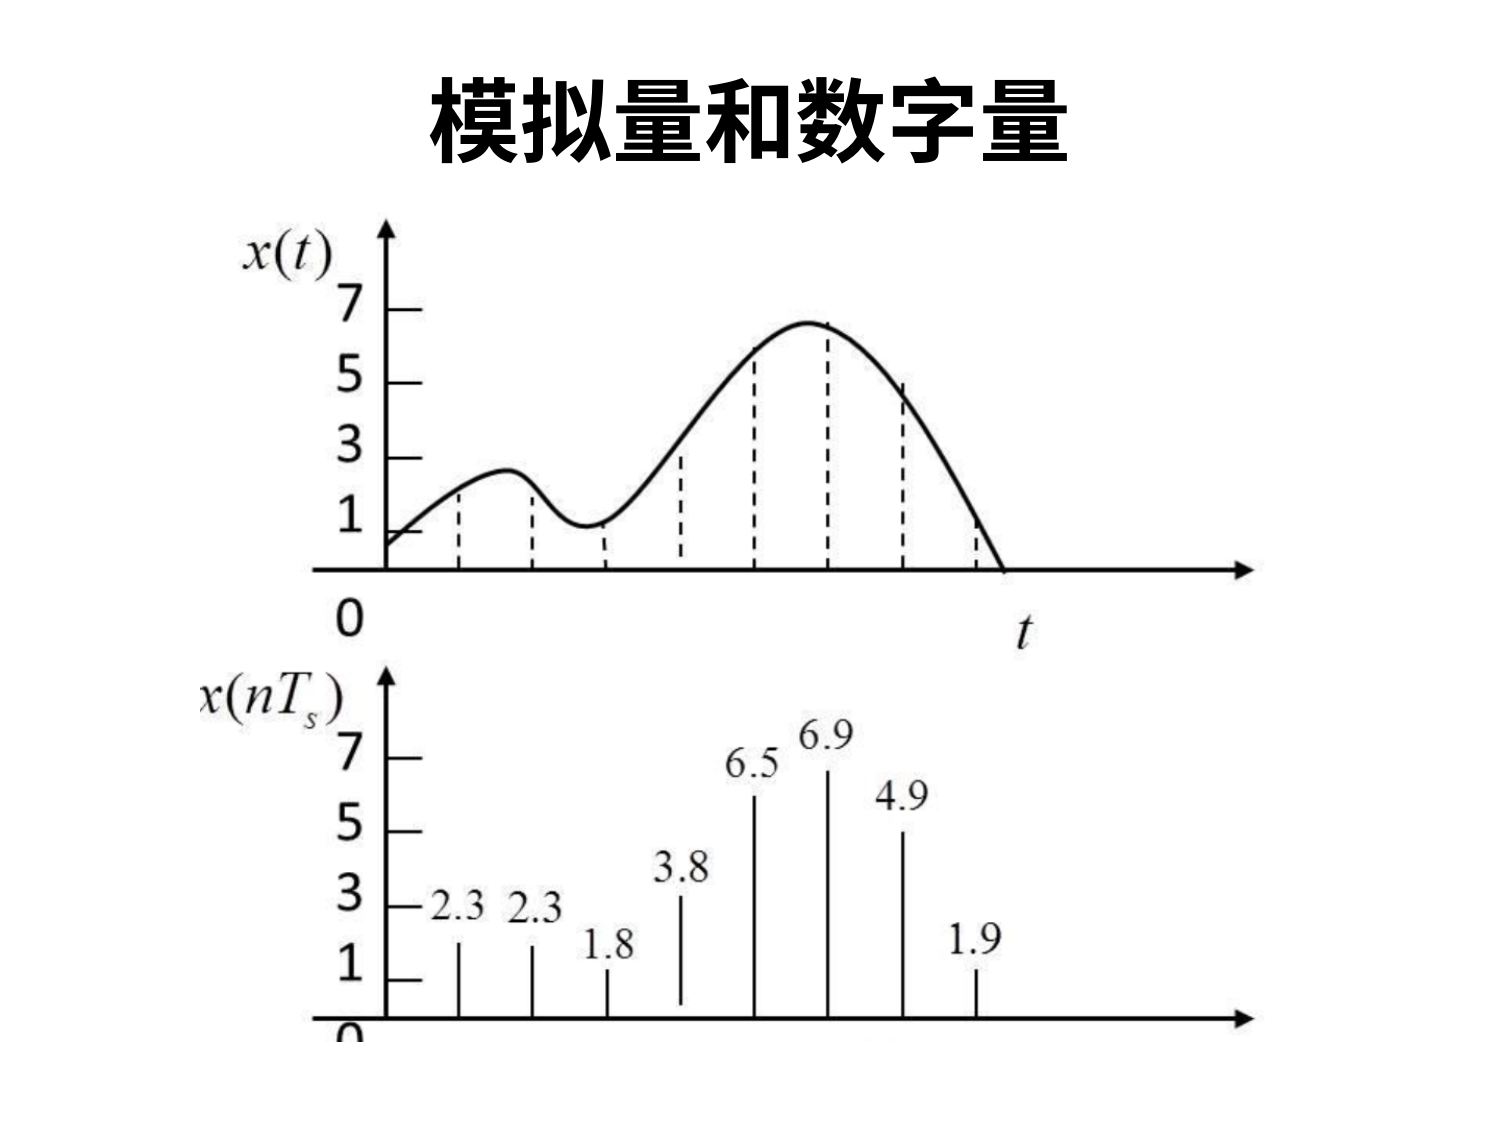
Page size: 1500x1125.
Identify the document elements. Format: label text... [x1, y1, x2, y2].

picture [199, 212, 1270, 1042]
title 模拟量和数字量 [74, 24, 1426, 213]
